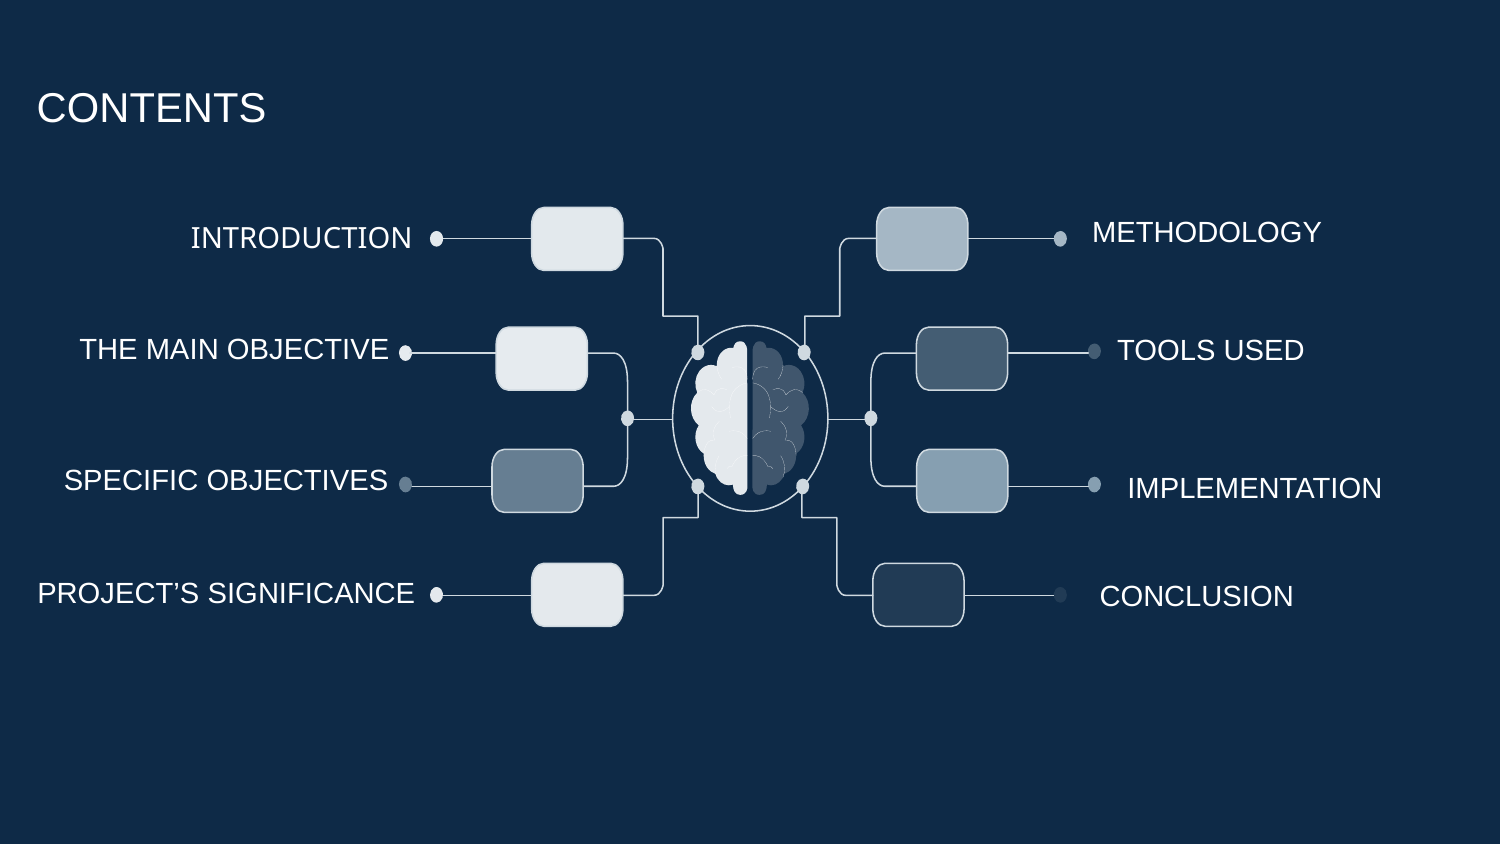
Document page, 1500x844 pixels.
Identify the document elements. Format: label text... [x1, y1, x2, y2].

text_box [398, 207, 1102, 627]
text_box METHODOLOGY [1101, 205, 1338, 256]
text_box INTRODUCTION [176, 212, 393, 262]
text_box SPECIFIC OBJECTIVES [49, 454, 393, 504]
text_box TOOLS USED [1107, 324, 1320, 374]
text_box CONCLUSION [1107, 570, 1310, 620]
text_box CONTENTS [21, 73, 282, 138]
text_box IMPLEMENTATION [1112, 461, 1398, 512]
text_box THE MAIN OBJECTIVE [64, 323, 393, 373]
text_box PROJECT’S SIGNIFICANCE [22, 567, 393, 617]
